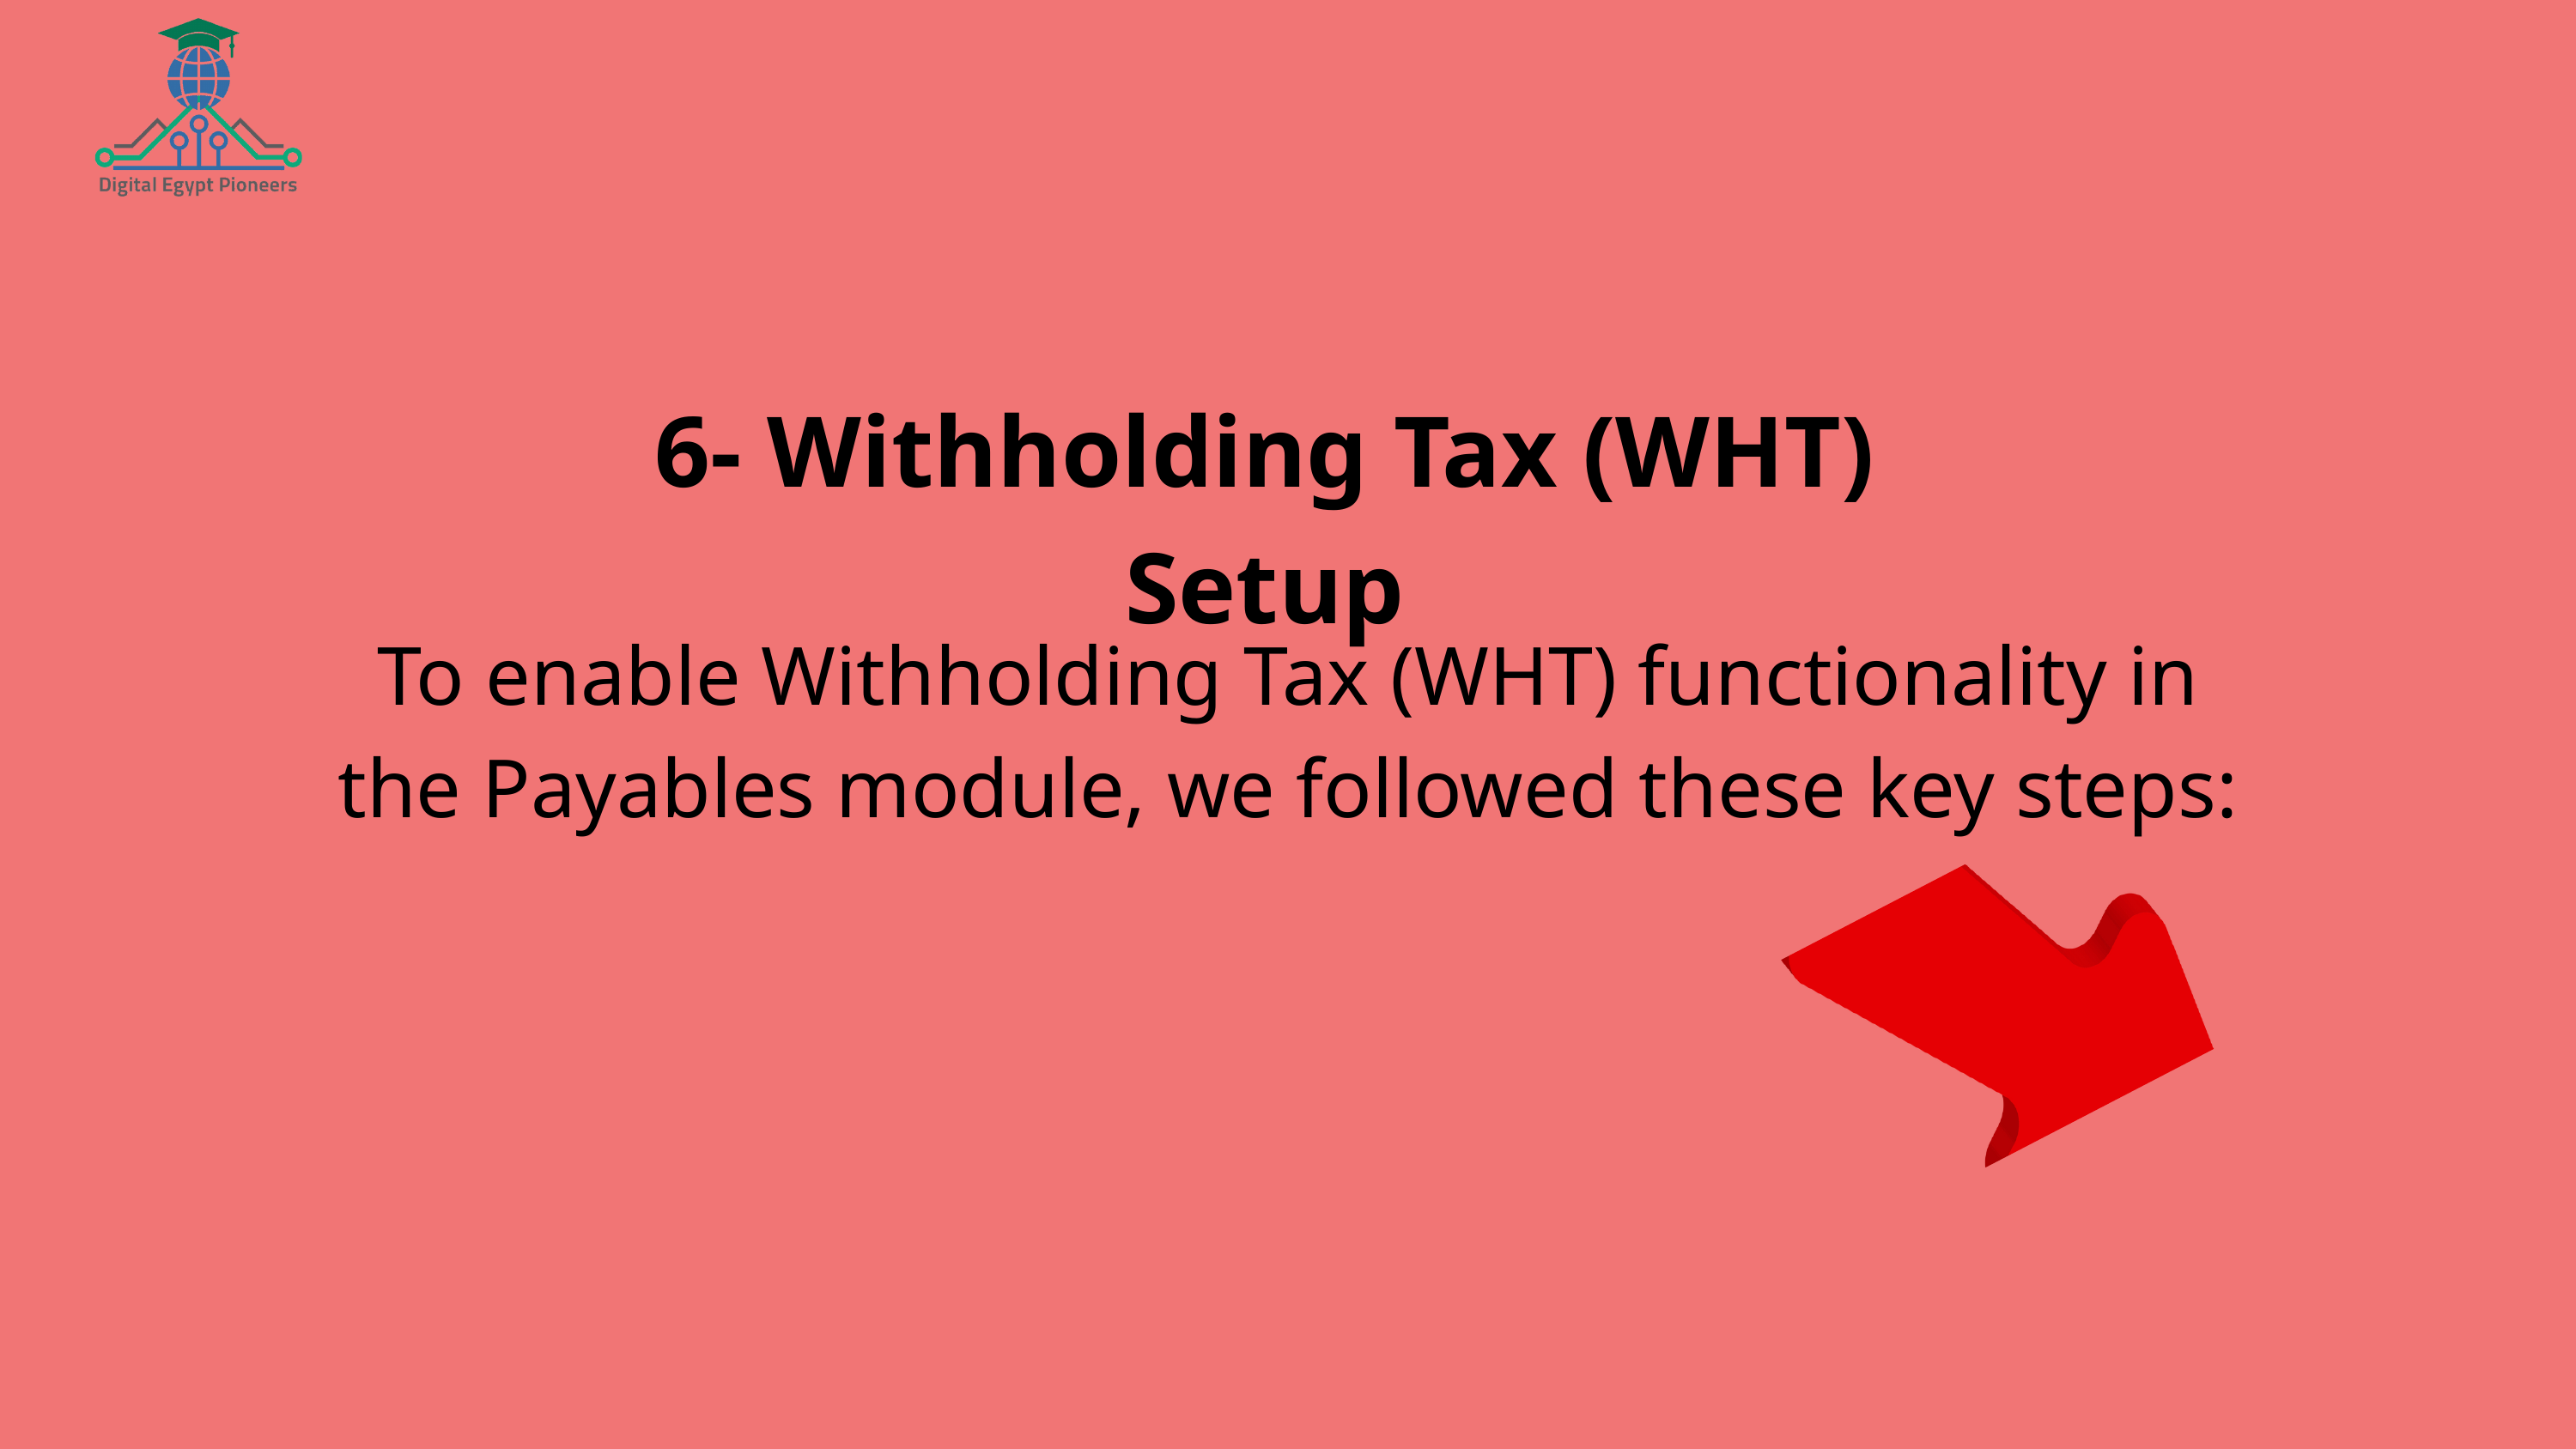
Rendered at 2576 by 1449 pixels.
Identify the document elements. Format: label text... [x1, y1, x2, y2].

text_box 6- Withholding Tax (WHT) Setup [554, 370, 1975, 609]
text_box [1773, 834, 2252, 1211]
text_box To enable Withholding Tax (WHT) functionality in the Payables module, we followed these key steps: [334, 609, 2242, 834]
text_box [94, 13, 302, 204]
